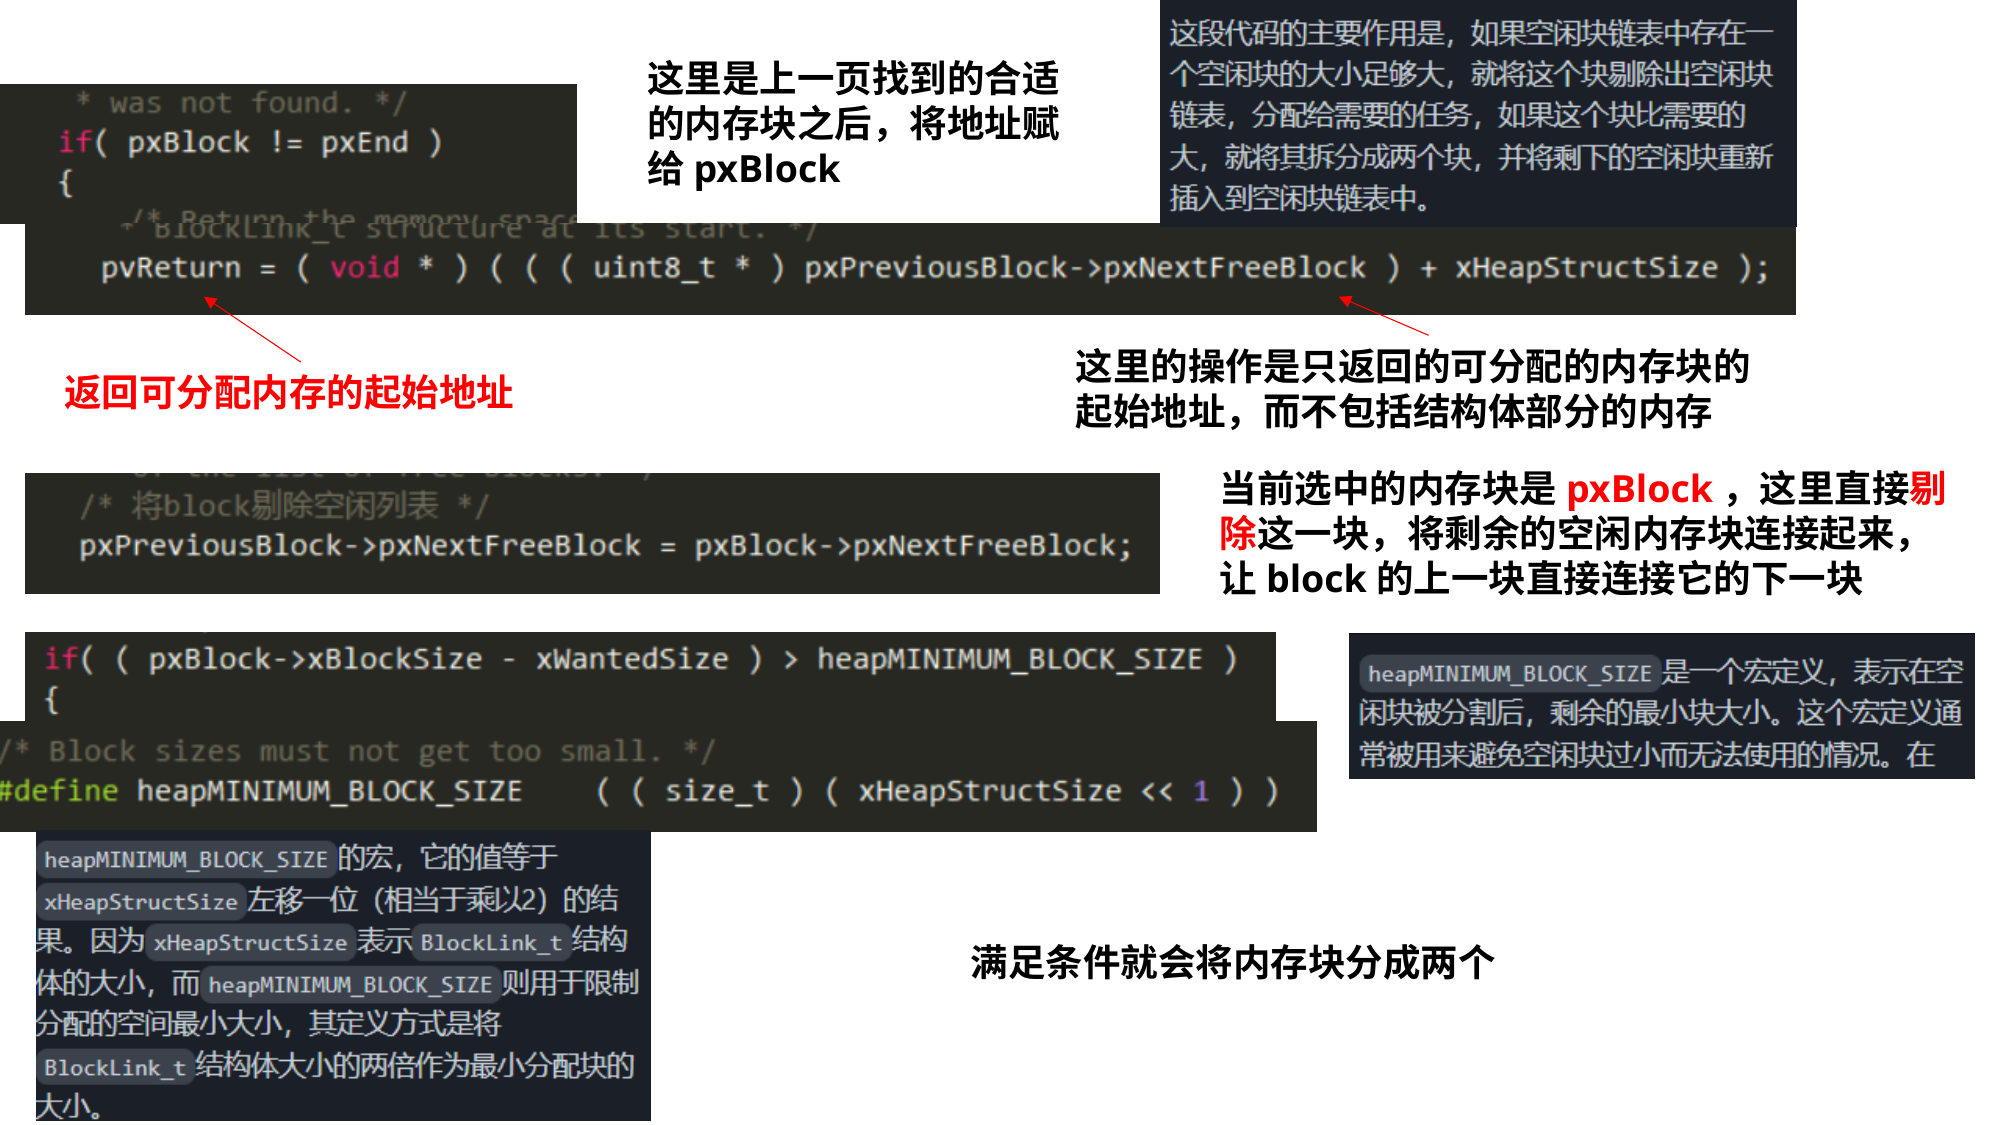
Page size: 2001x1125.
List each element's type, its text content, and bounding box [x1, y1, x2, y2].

picture [0, 632, 1317, 1121]
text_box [203, 296, 301, 363]
text_box 返回可分配内存的起始地址 [49, 362, 553, 422]
text_box 这里是上一页找到的合适的内存块之后，将地址赋给pxBlock [632, 47, 1105, 198]
picture [25, 473, 1160, 595]
text_box 这里的操作是只返回的可分配的内存块的起始地址，而不包括结构体部分的内存 [1061, 335, 1797, 440]
text_box 满足条件就会将内存块分成两个 [955, 931, 1711, 992]
picture [1349, 633, 1975, 780]
picture [0, 0, 1797, 315]
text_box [1338, 296, 1429, 336]
text_box 当前选中的内存块是pxBlock，这里直接剔除这一块，将剩余的空闲内存块连接起来，让block的上一块直接连接它的下一块 [1204, 457, 1975, 608]
